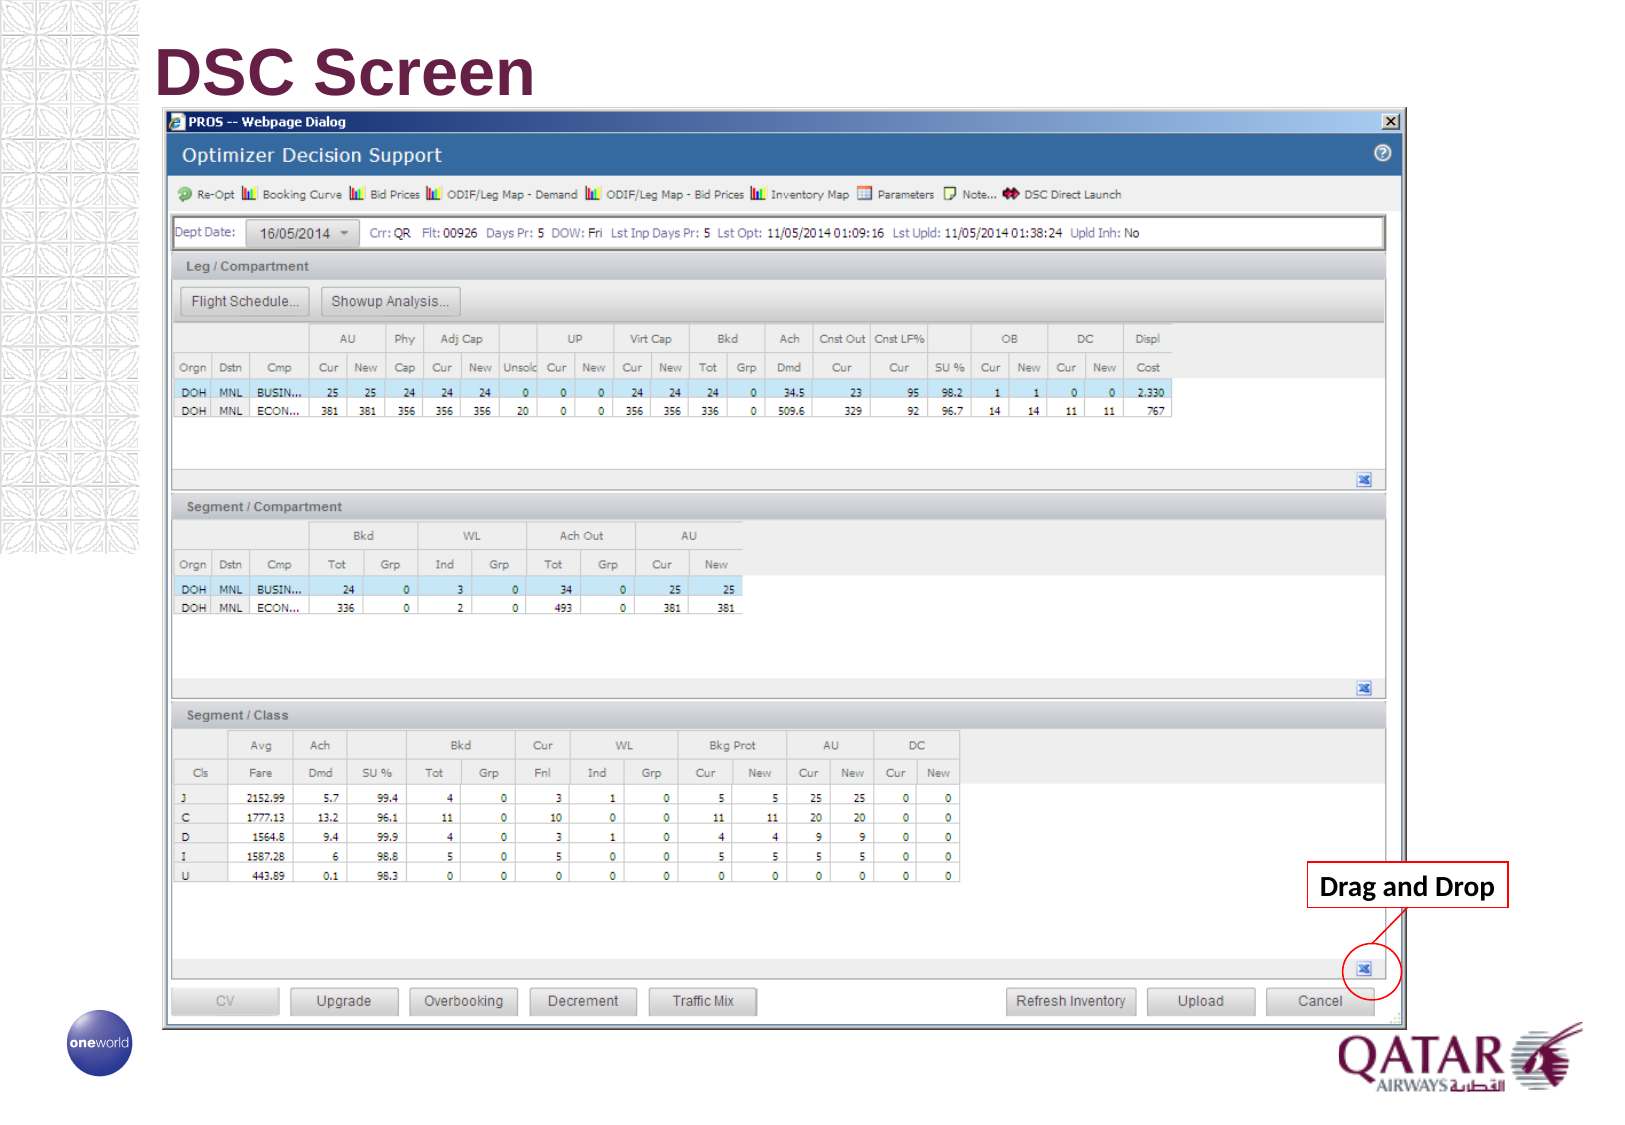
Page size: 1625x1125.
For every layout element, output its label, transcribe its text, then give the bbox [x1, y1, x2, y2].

picture [162, 106, 1583, 1092]
picture [0, 0, 140, 554]
picture [64, 1008, 135, 1078]
title DSC Screen [142, 3, 1602, 135]
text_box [1371, 907, 1408, 944]
text_box Drag and Drop [1411, 862, 1508, 908]
